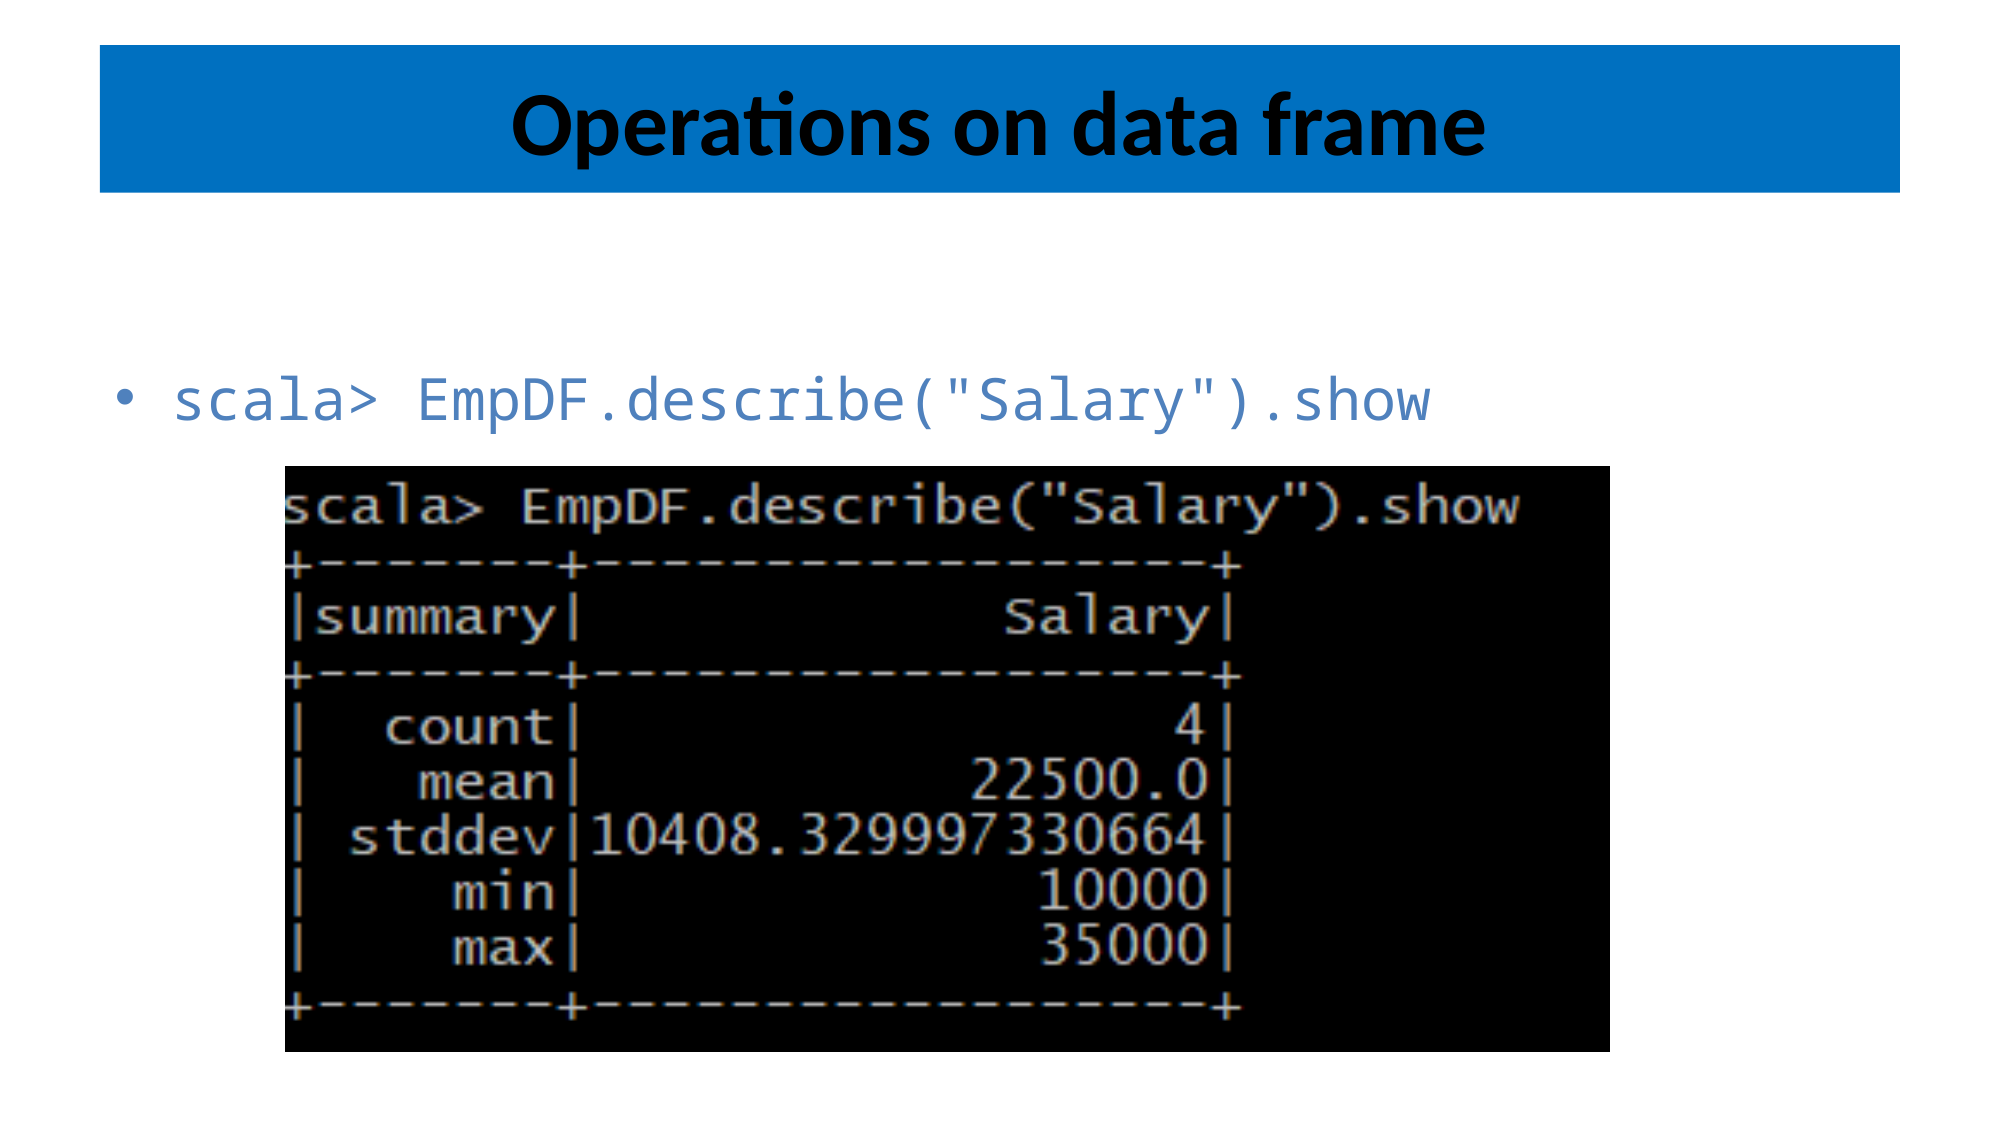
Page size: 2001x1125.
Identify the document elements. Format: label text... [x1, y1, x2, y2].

picture [285, 466, 1610, 1052]
list scala> EmpDF.describe("Salary").show [99, 262, 1900, 1005]
title Operations on data frame [99, 45, 1900, 193]
